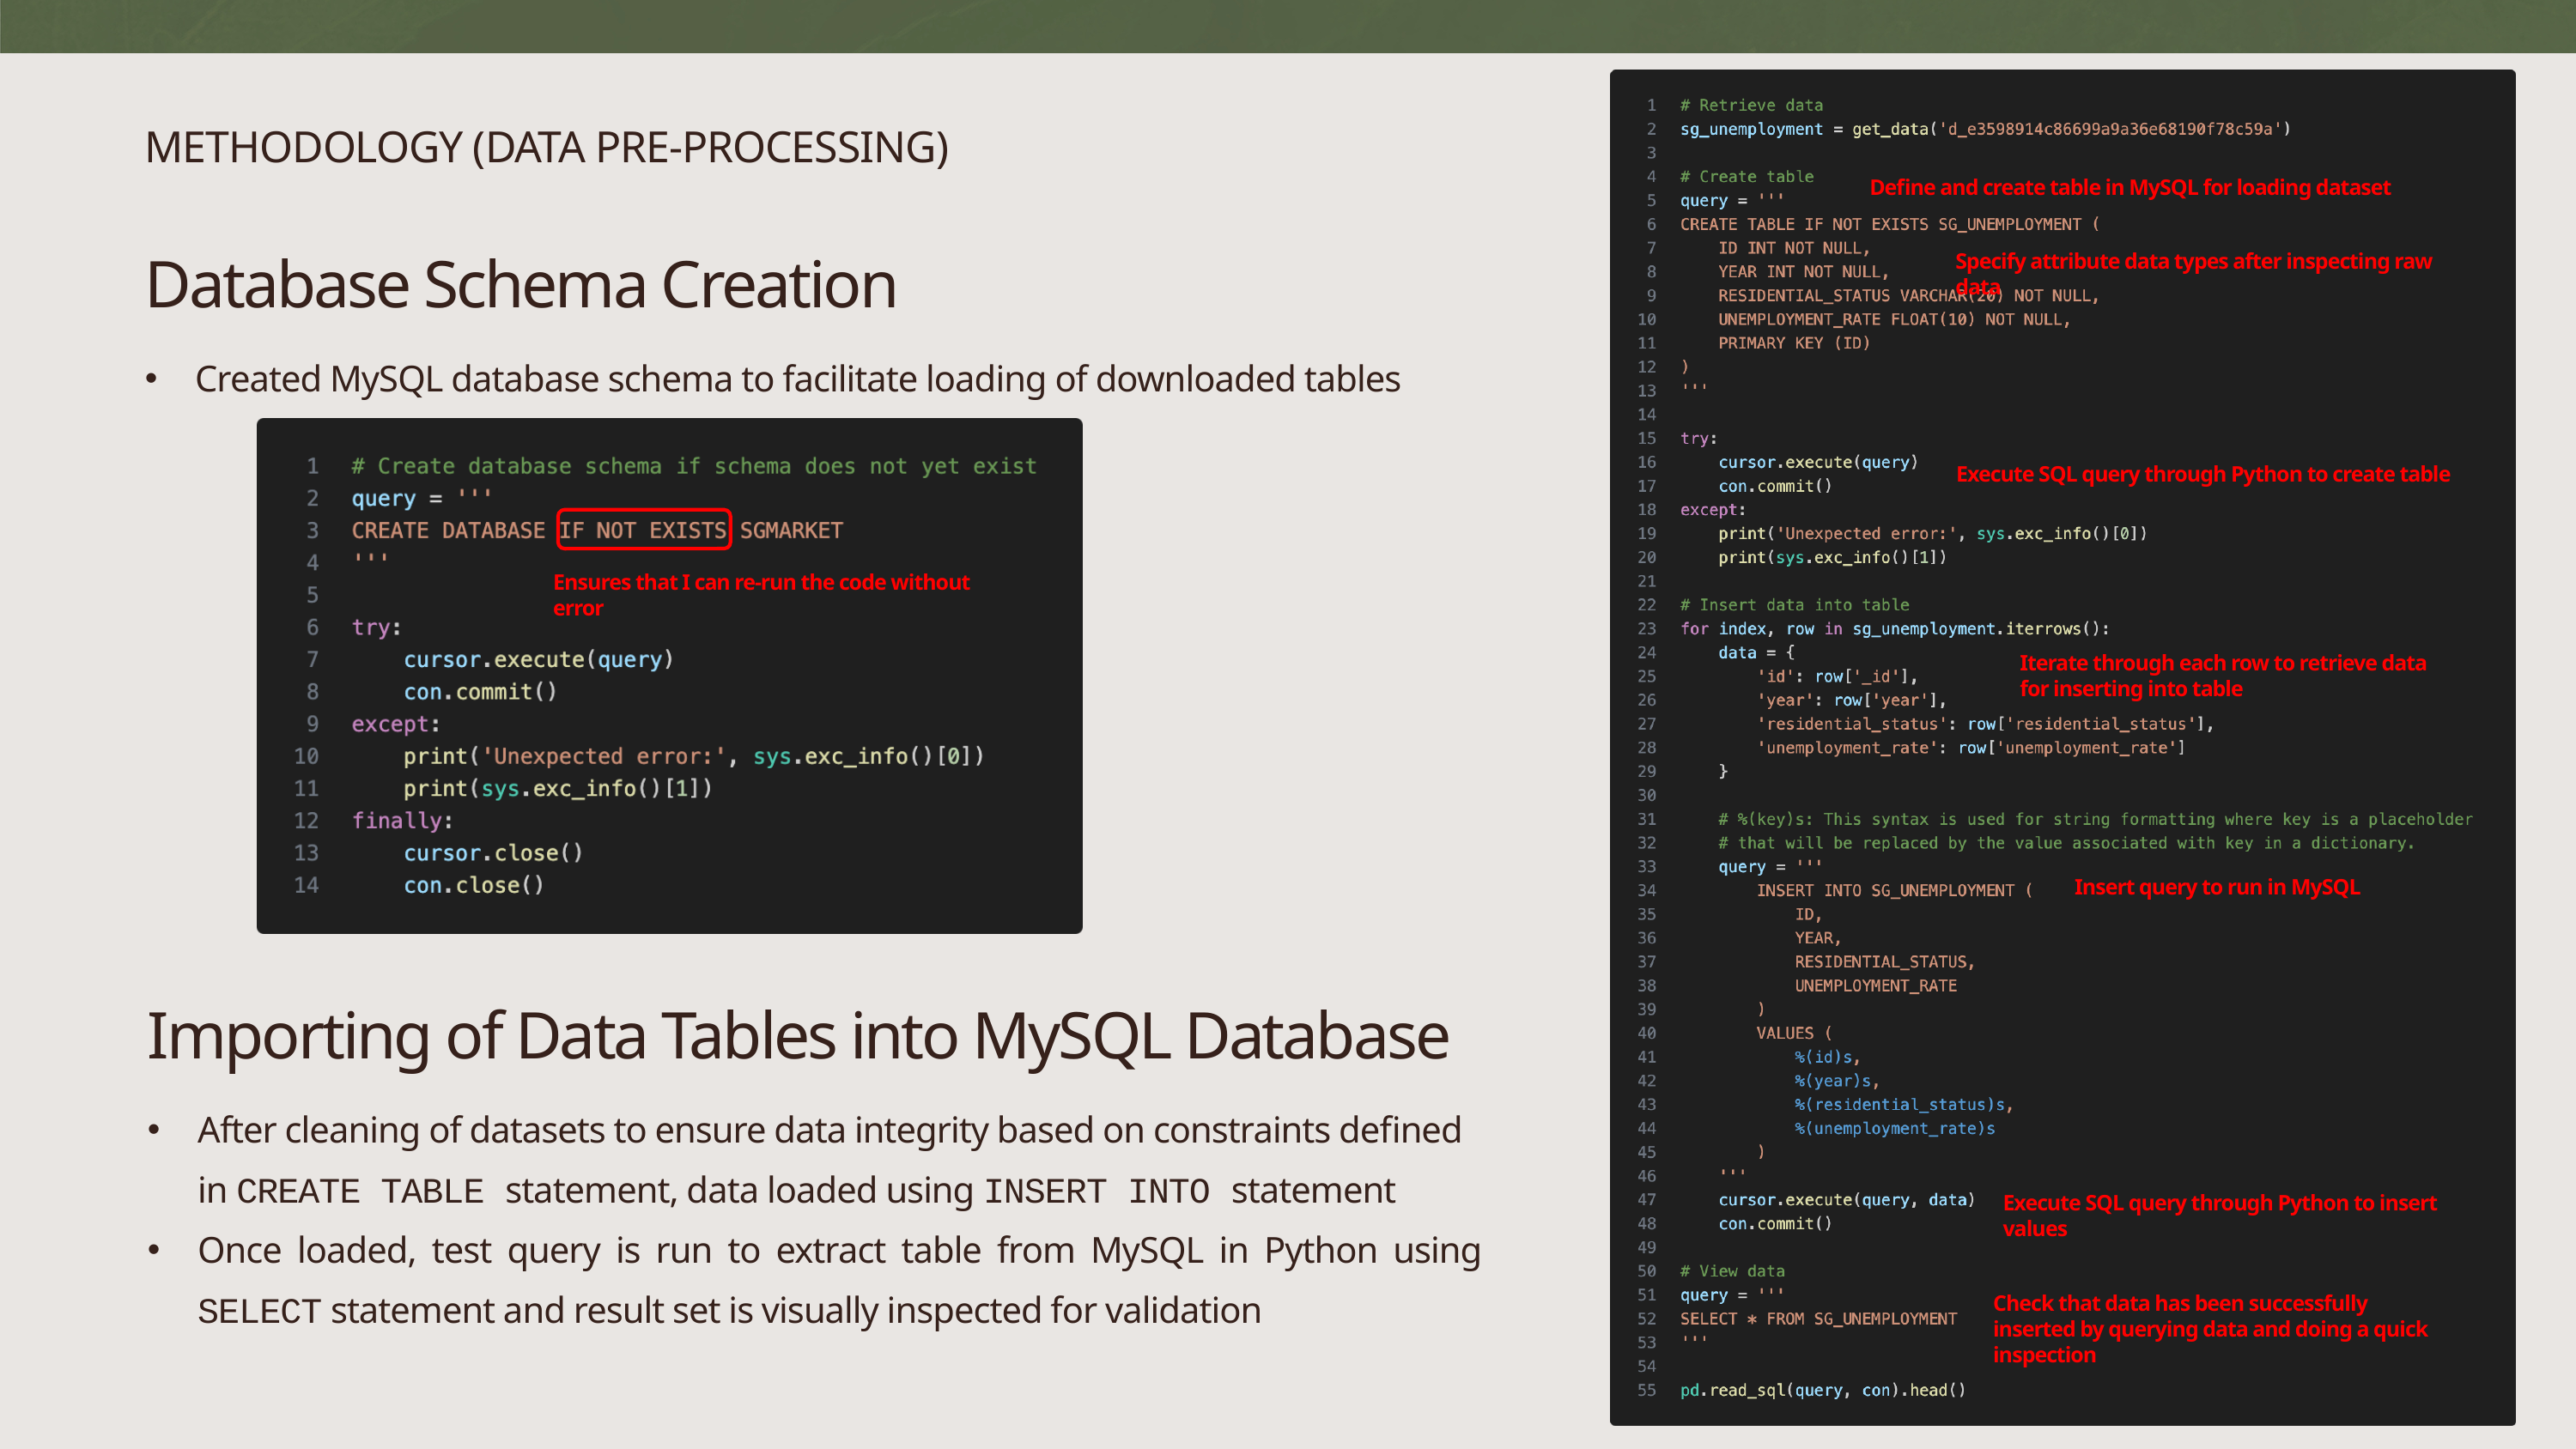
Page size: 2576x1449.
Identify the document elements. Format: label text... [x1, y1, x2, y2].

text_box METHODOLOGY (DATA PRE-PROCESSING) [144, 111, 1065, 172]
text_box [0, 0, 2576, 53]
picture [1609, 69, 2516, 1426]
text_box Importing of Data Tables into MySQL Database [147, 981, 1481, 1072]
picture [257, 418, 1083, 934]
text_box Database Schema Creation [144, 230, 936, 321]
text_box Created MySQL database schema to facilitate loading of downloaded tables [144, 339, 1468, 459]
text_box After cleaning of datasets to ensure data integrity based on constraints defined in CREATE TABLE statement, data loaded using INSERT INTO statement Once loaded, test query is run to extract table from MySQL in Python using SELECT statement and result set is visually inspected for validation [147, 1090, 1481, 1331]
